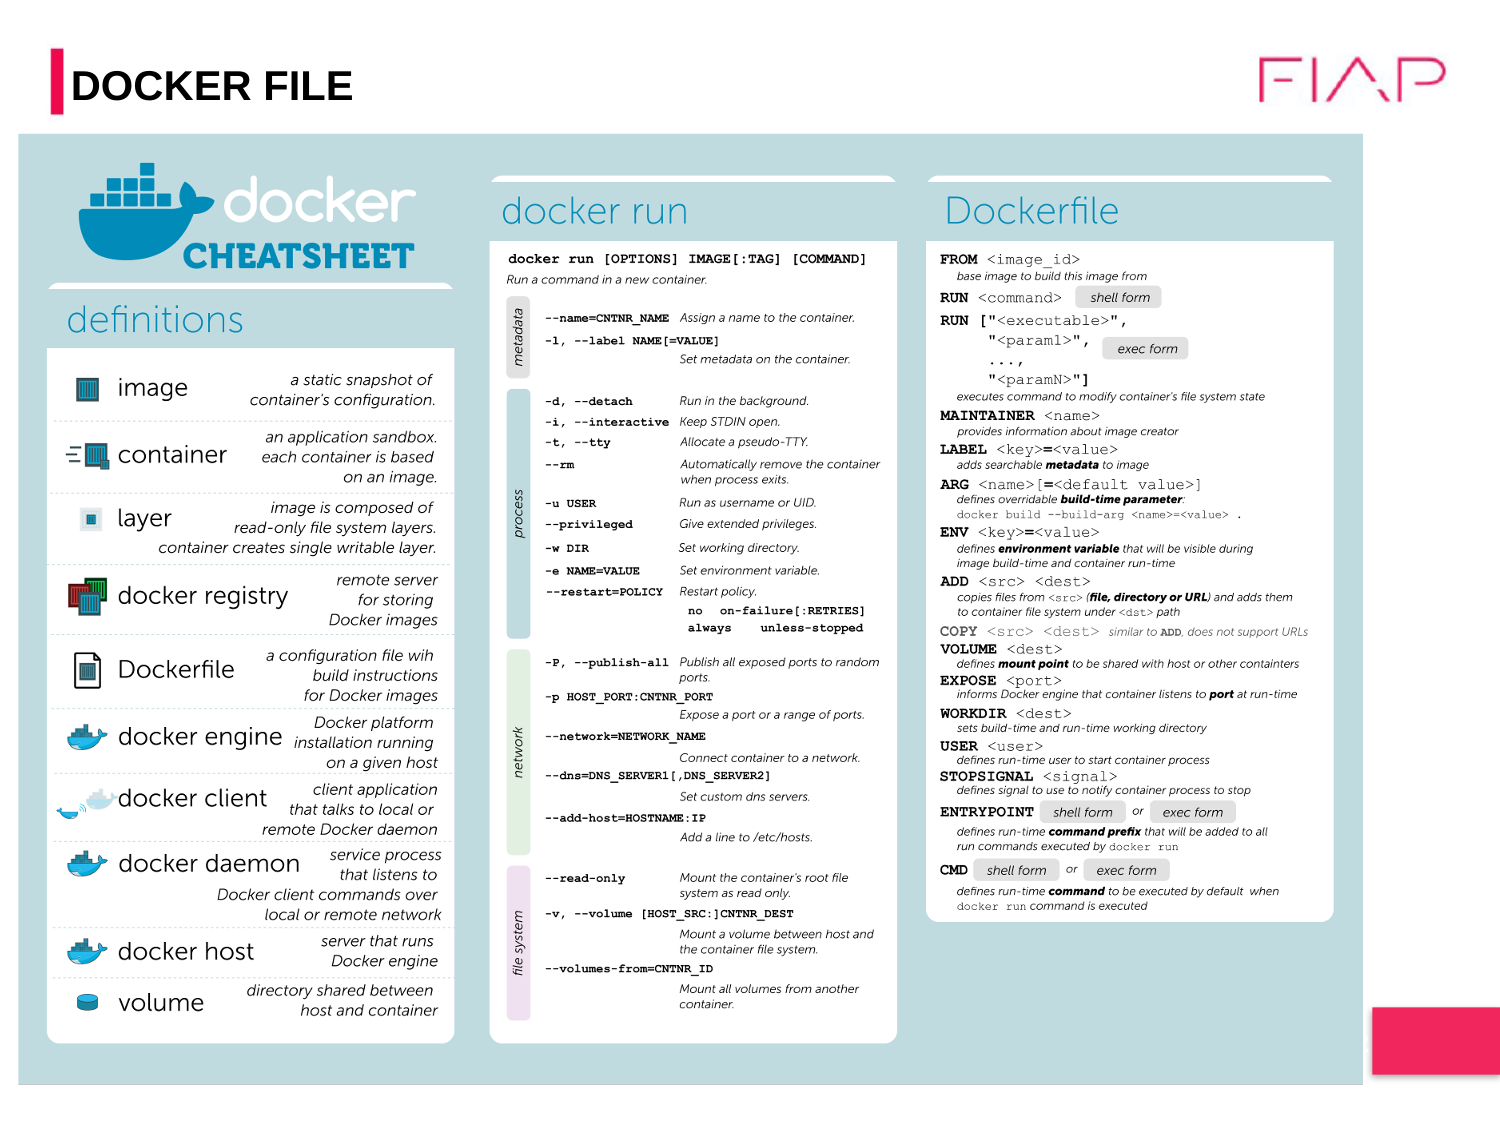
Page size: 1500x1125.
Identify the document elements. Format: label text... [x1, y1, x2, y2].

title DOCKER FILE [55, 41, 1401, 127]
picture [0, 0, 1499, 1125]
